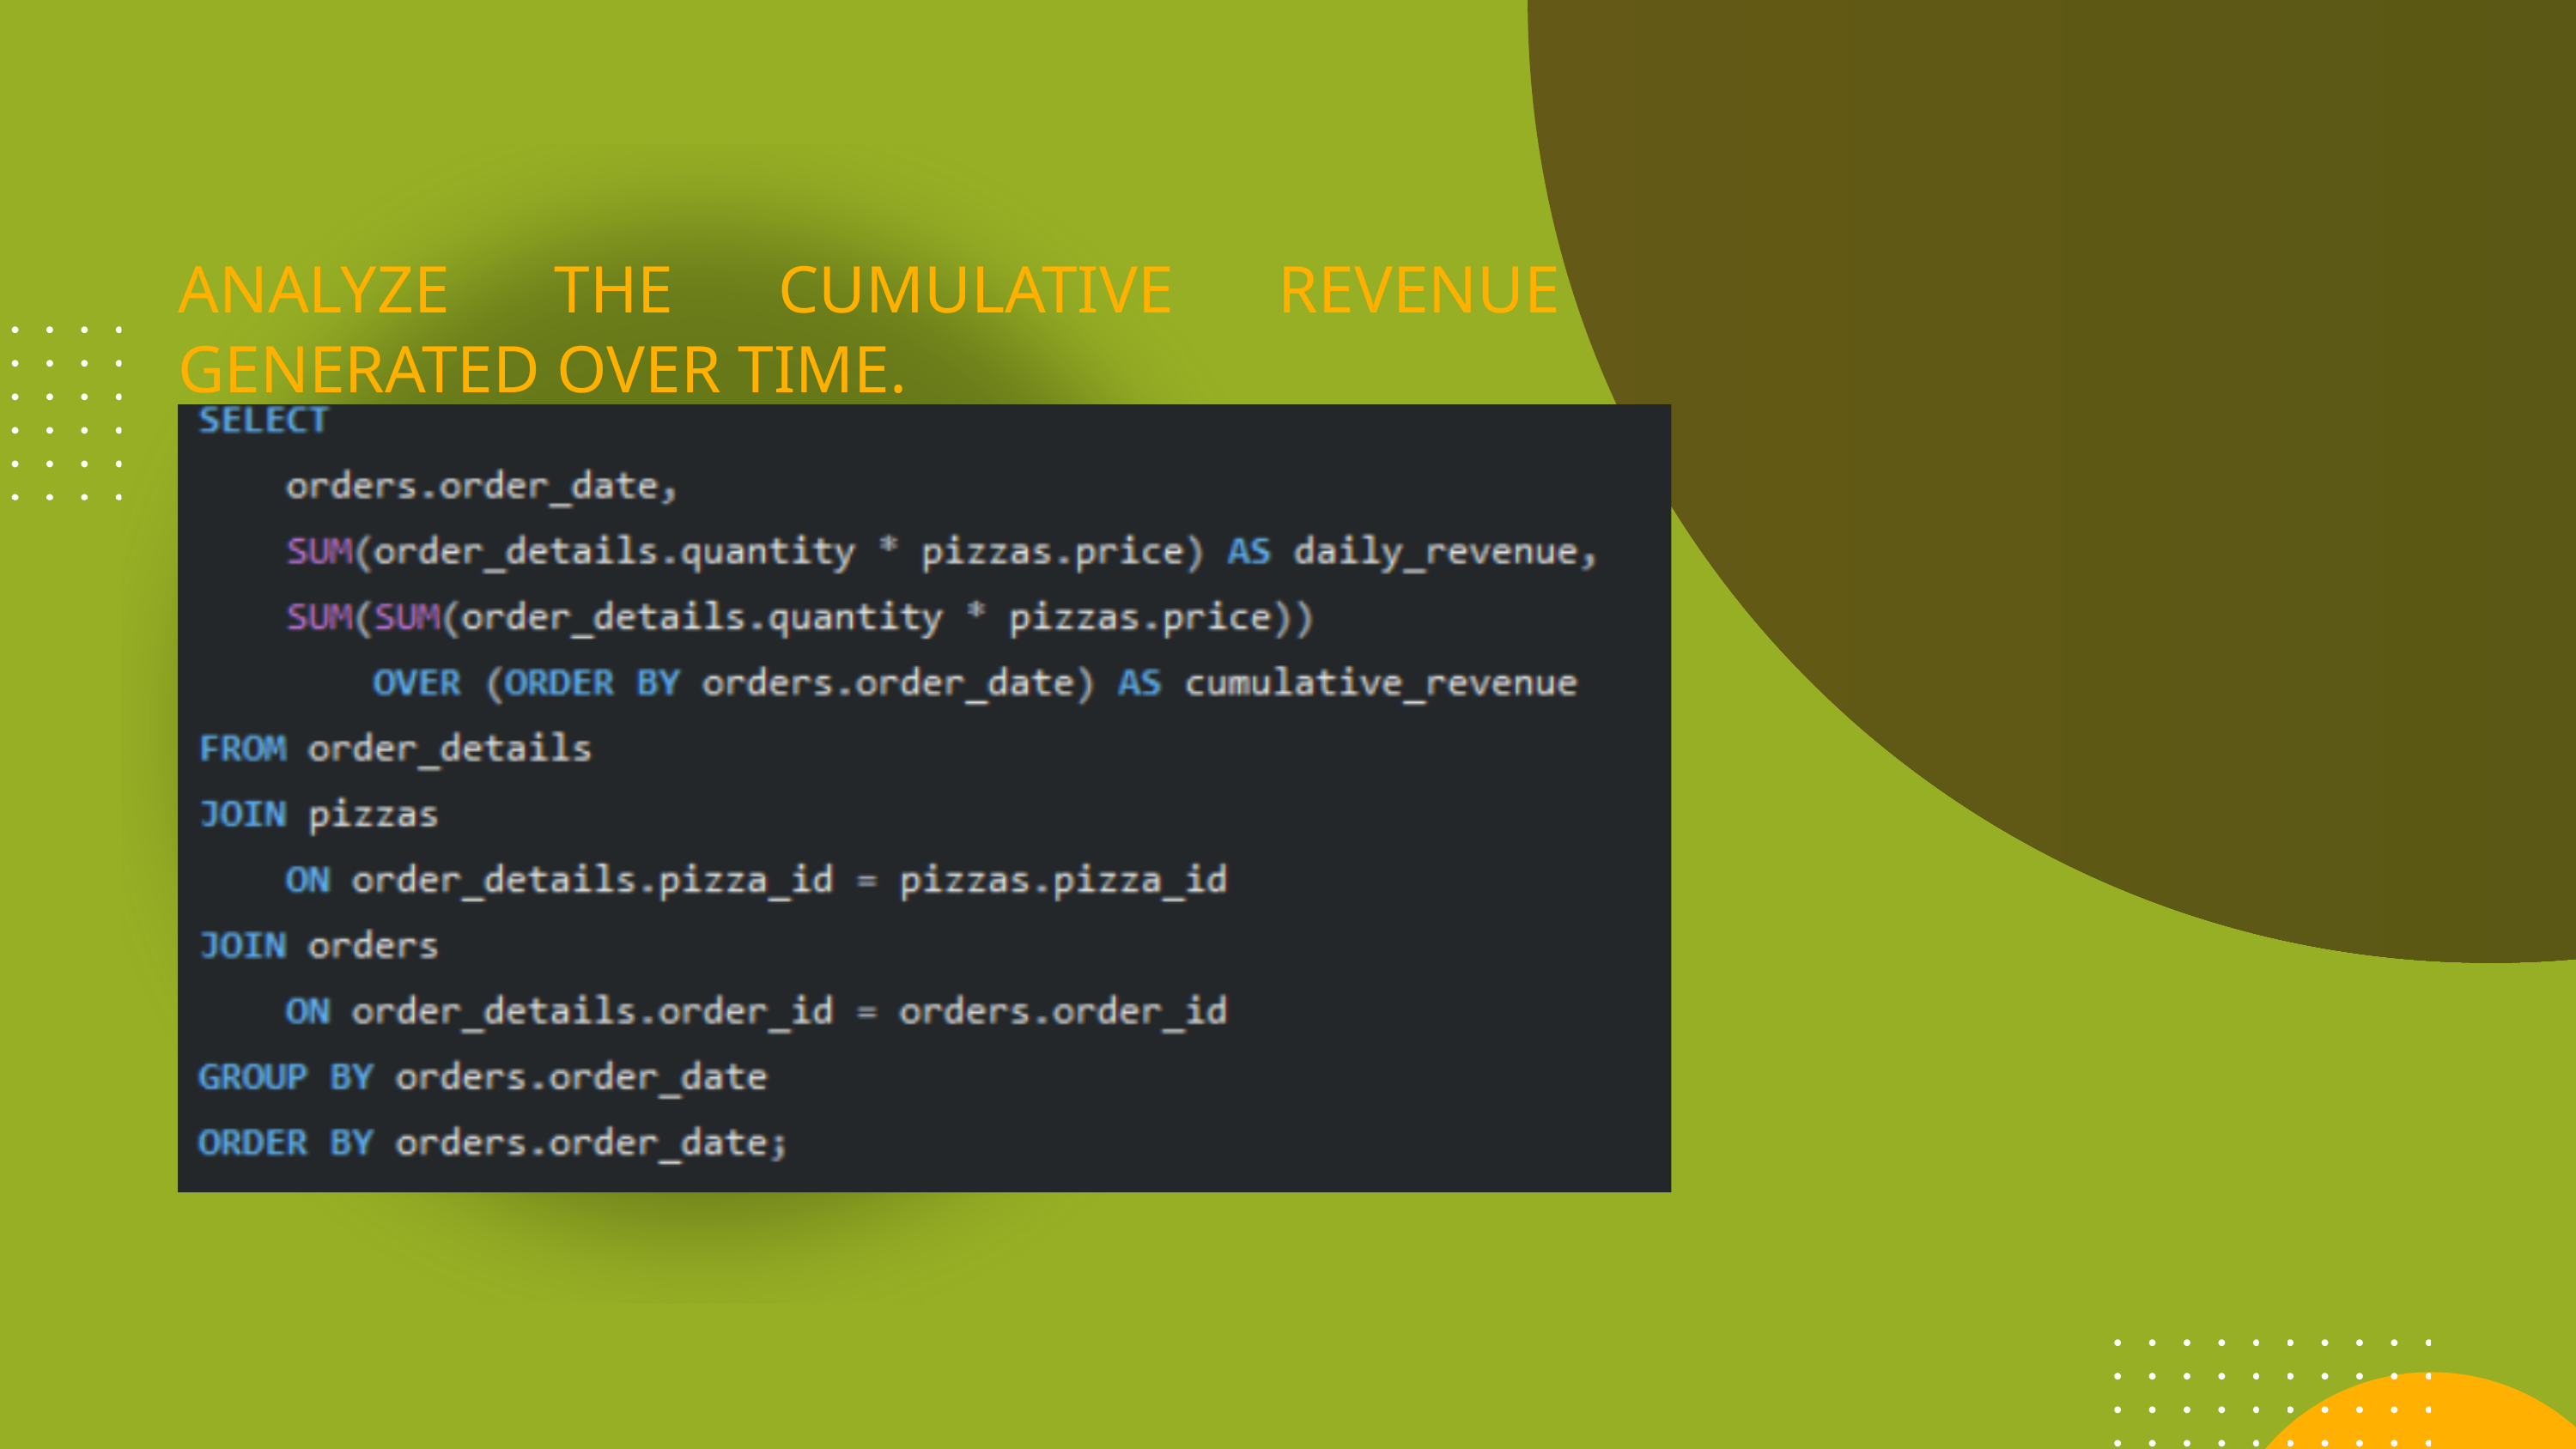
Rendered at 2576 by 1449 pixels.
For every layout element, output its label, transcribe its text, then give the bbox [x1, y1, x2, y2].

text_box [2213, 1372, 2576, 1449]
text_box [1527, 0, 2576, 963]
text_box [177, 404, 1672, 1192]
text_box ANALYZE THE CUMULATIVE REVENUE GENERATED OVER TIME. [178, 246, 1521, 486]
text_box [0, 326, 122, 500]
text_box [2114, 1339, 2432, 1449]
text_box [121, 144, 1283, 1304]
